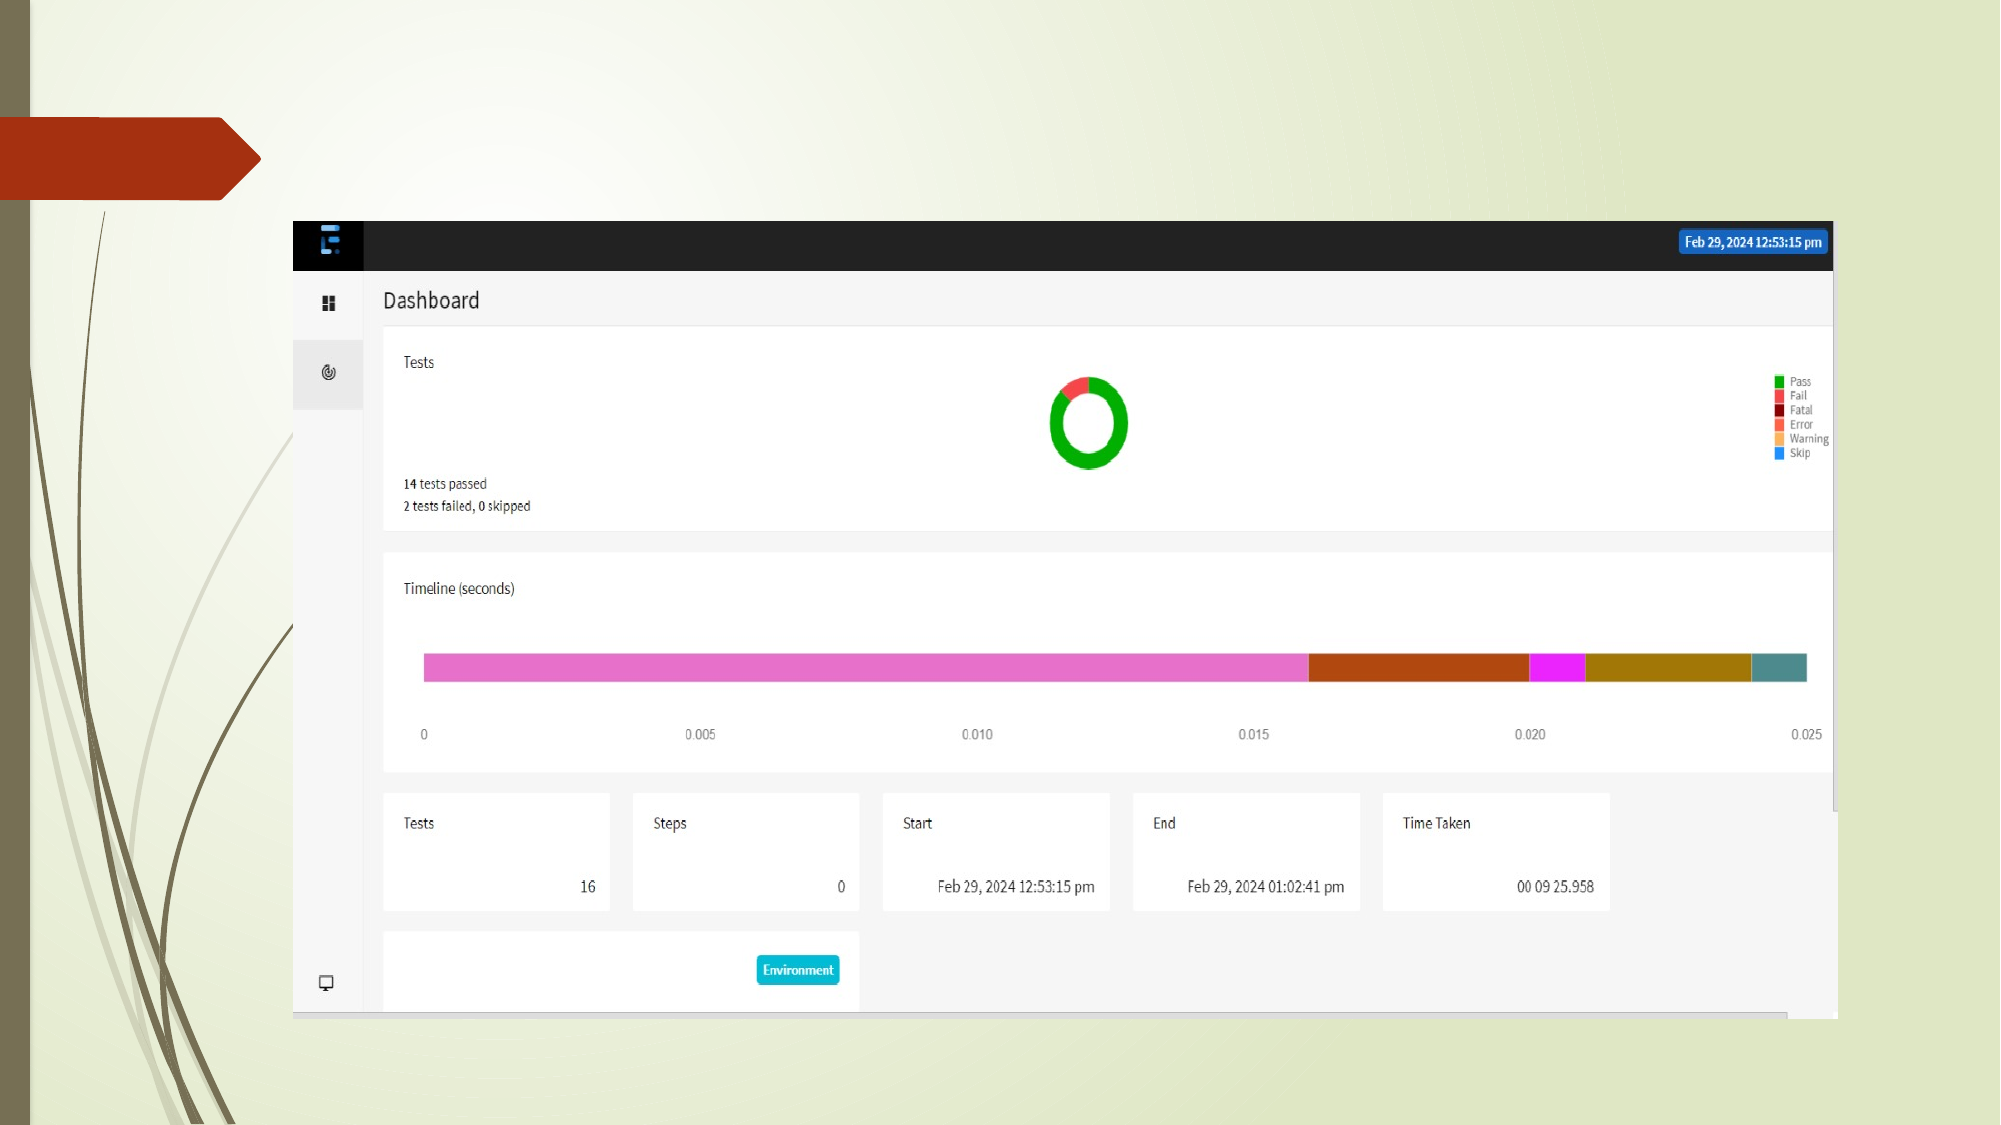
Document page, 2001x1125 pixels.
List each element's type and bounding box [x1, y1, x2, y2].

picture [293, 221, 1838, 1020]
